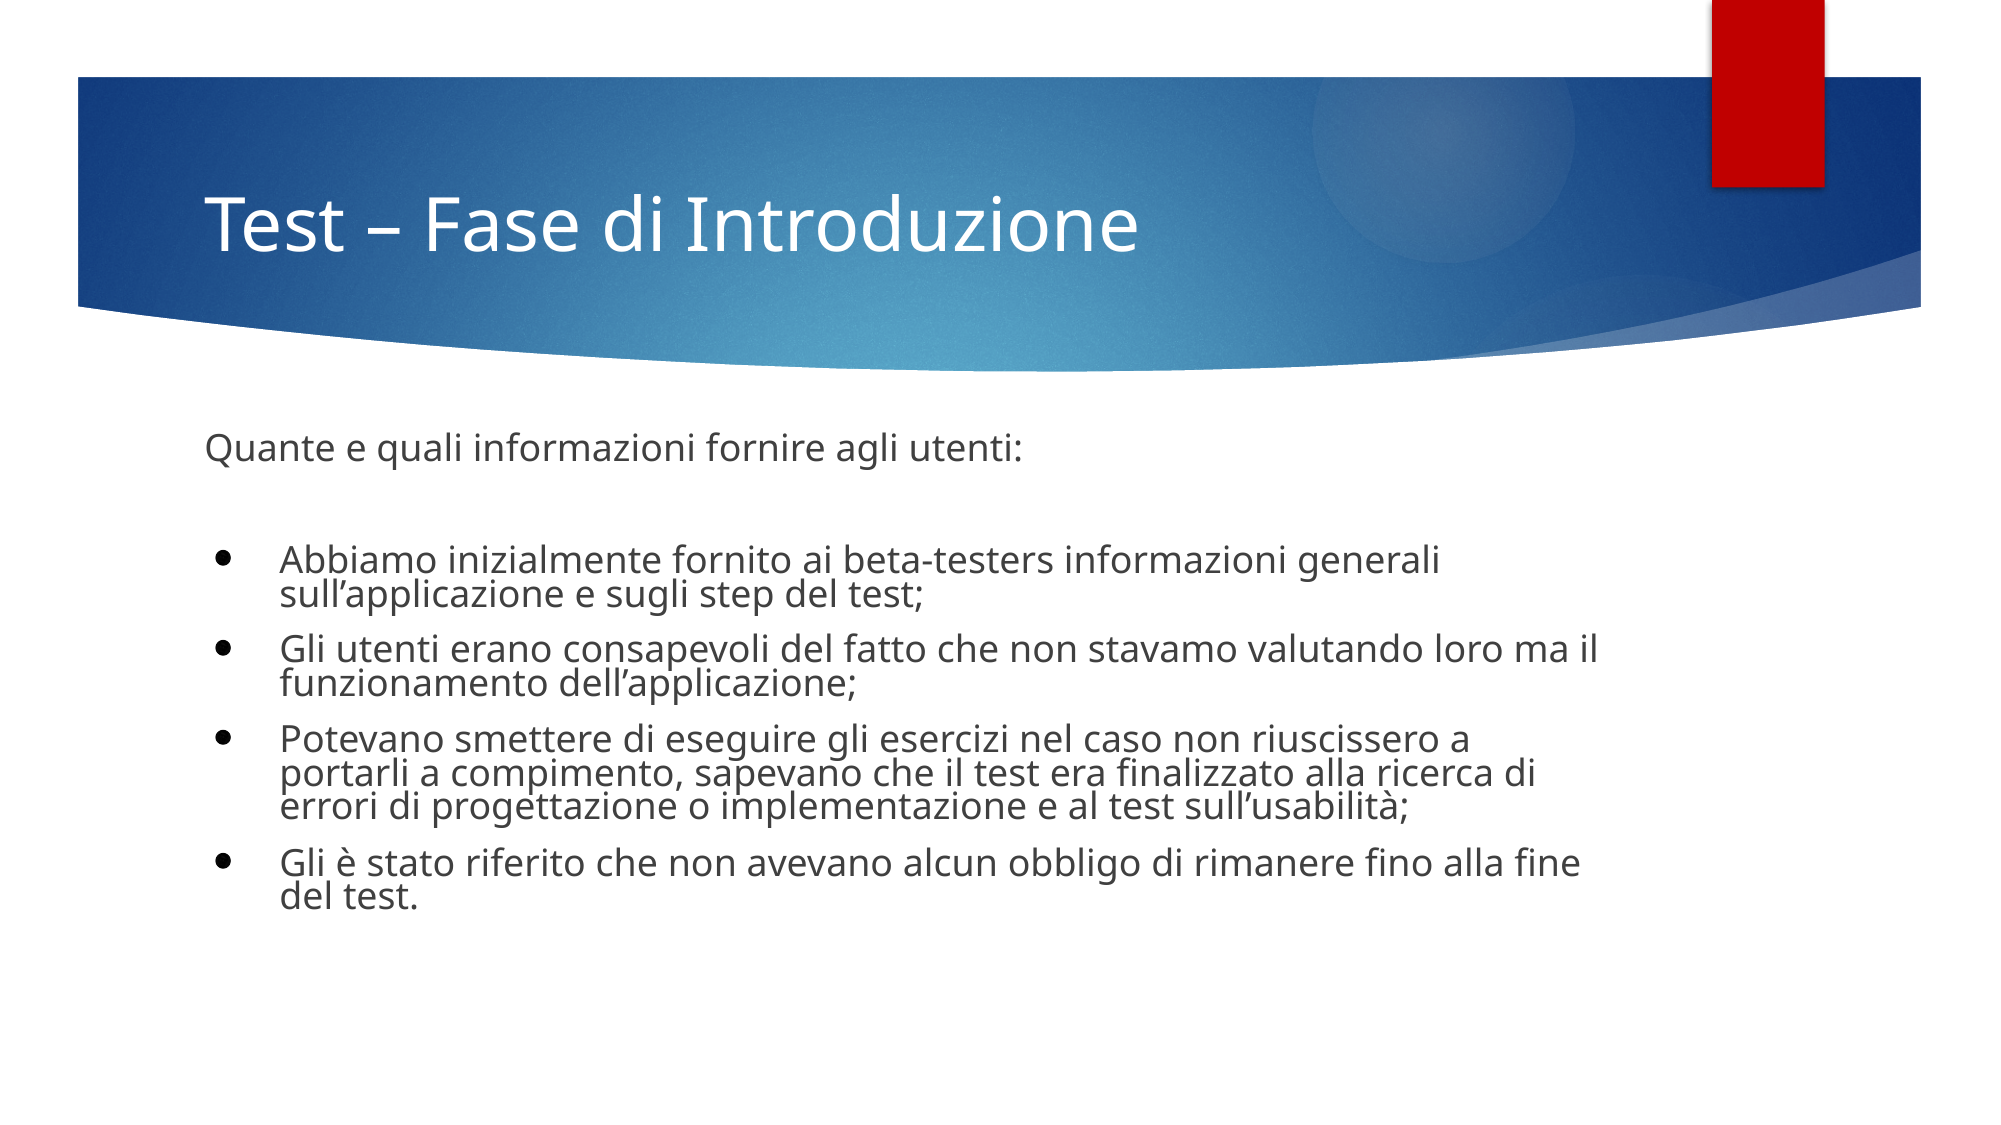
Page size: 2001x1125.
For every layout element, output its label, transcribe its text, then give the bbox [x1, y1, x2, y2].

picture [215, 729, 231, 745]
picture [215, 549, 231, 566]
title Test – Fase di Introduzione [189, 159, 1627, 276]
list Quante e quali informazioni fornire agli utenti: Abbiamo inizialmente fornito ai beta-testers informazioni generali sull’applicazione e sugli step del test; Gli utenti erano consapevoli del fatto che non stavamo valutando loro ma il funzionamento dell’applicazione; Potevano smettere di eseguire gli esercizi nel caso non riuscissero a portarli a compimento, sapevano che il test era finalizzato alla ricerca di errori di progettazione o implementazione e al test sull’usabilità; Gli è stato riferito che non avevano alcun obbligo di rimanere fino alla fine del test. [189, 427, 1627, 988]
picture [215, 639, 231, 656]
picture [215, 852, 231, 869]
